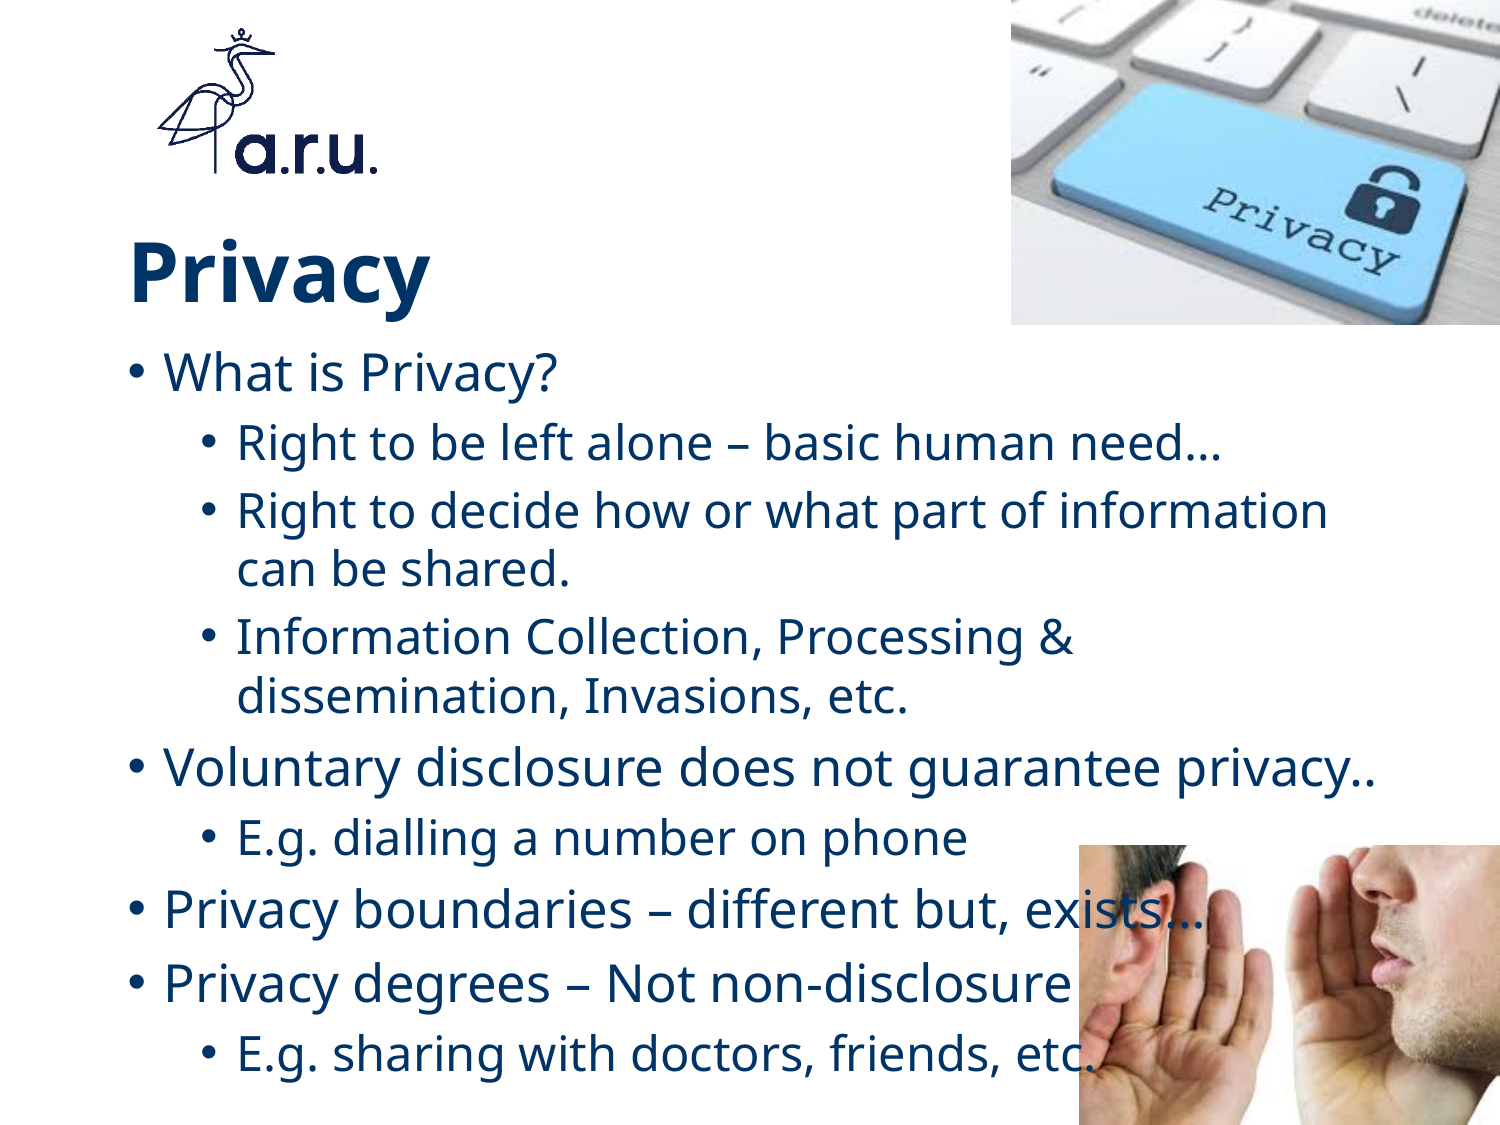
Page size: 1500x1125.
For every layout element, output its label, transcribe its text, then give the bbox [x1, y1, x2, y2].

title Privacy [112, 196, 1370, 331]
picture [1011, 0, 1500, 325]
picture [156, 28, 377, 174]
picture [1079, 845, 1500, 1125]
list What is Privacy? Right to be left alone – basic human need… Right to decide how or what part of information can be shared. Information Collection, Processing & dissemination, Invasions, etc. Voluntary disclosure does not guarantee privacy.. E.g. dialling a number on phone Privacy boundaries – different but, exists… Privacy degrees – Not non-disclosure E.g. sharing with doctors, friends, etc. [112, 331, 1430, 1091]
